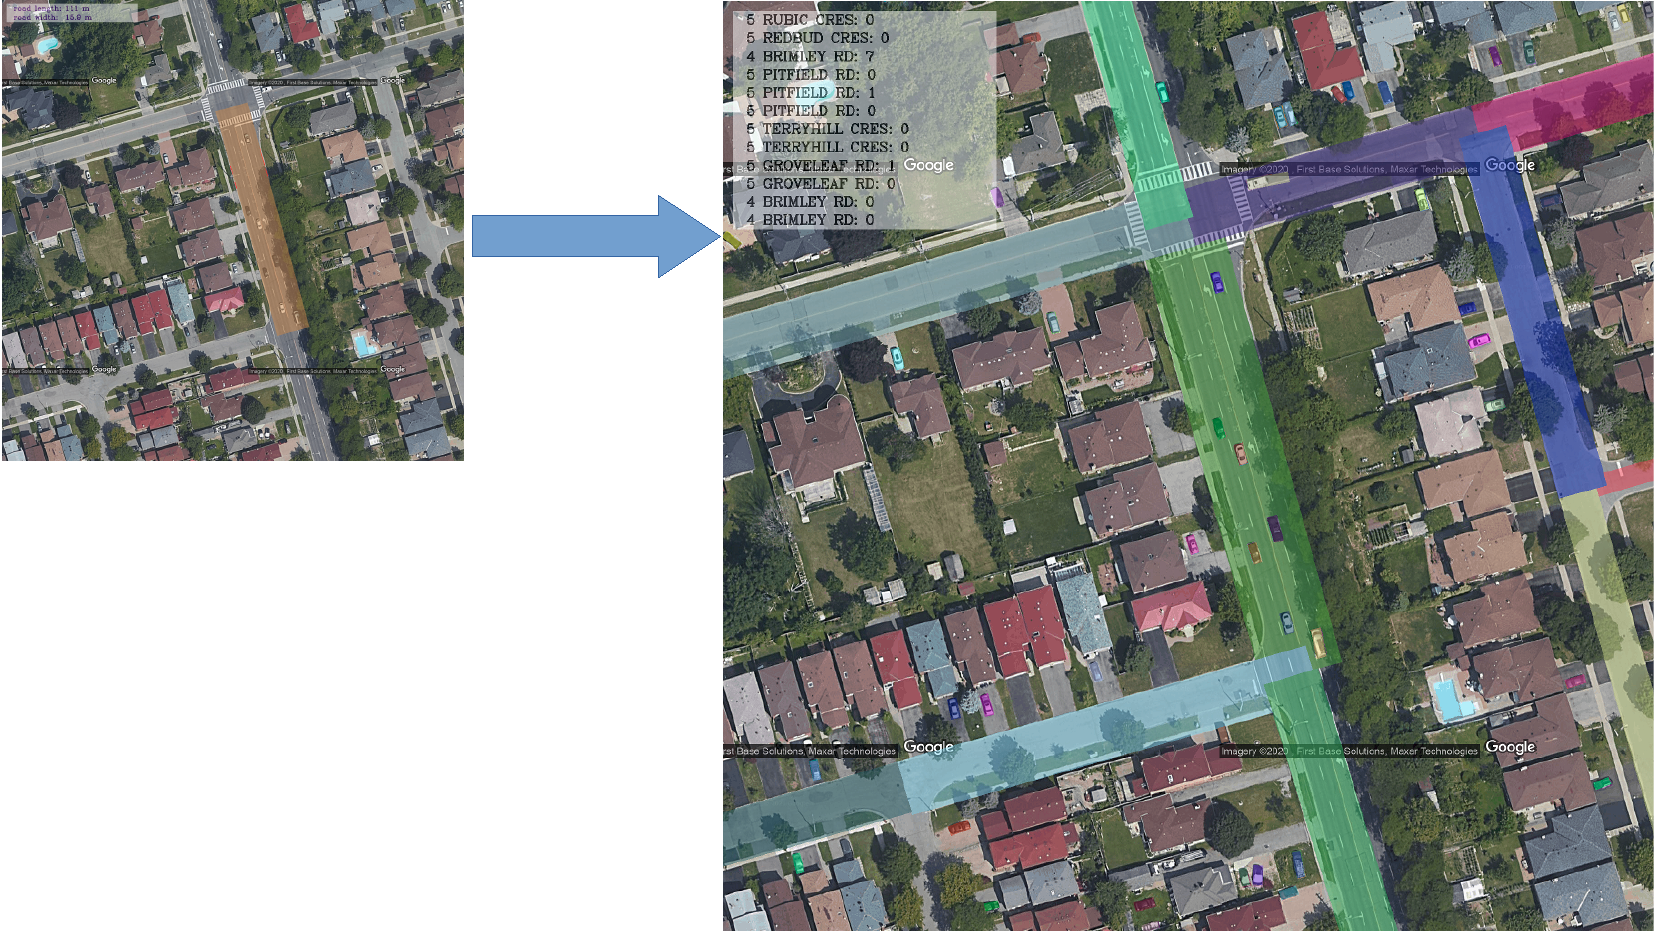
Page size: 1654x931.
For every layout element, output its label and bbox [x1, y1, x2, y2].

text_box [472, 195, 718, 278]
picture [723, 0, 1654, 931]
picture [2, 0, 464, 461]
